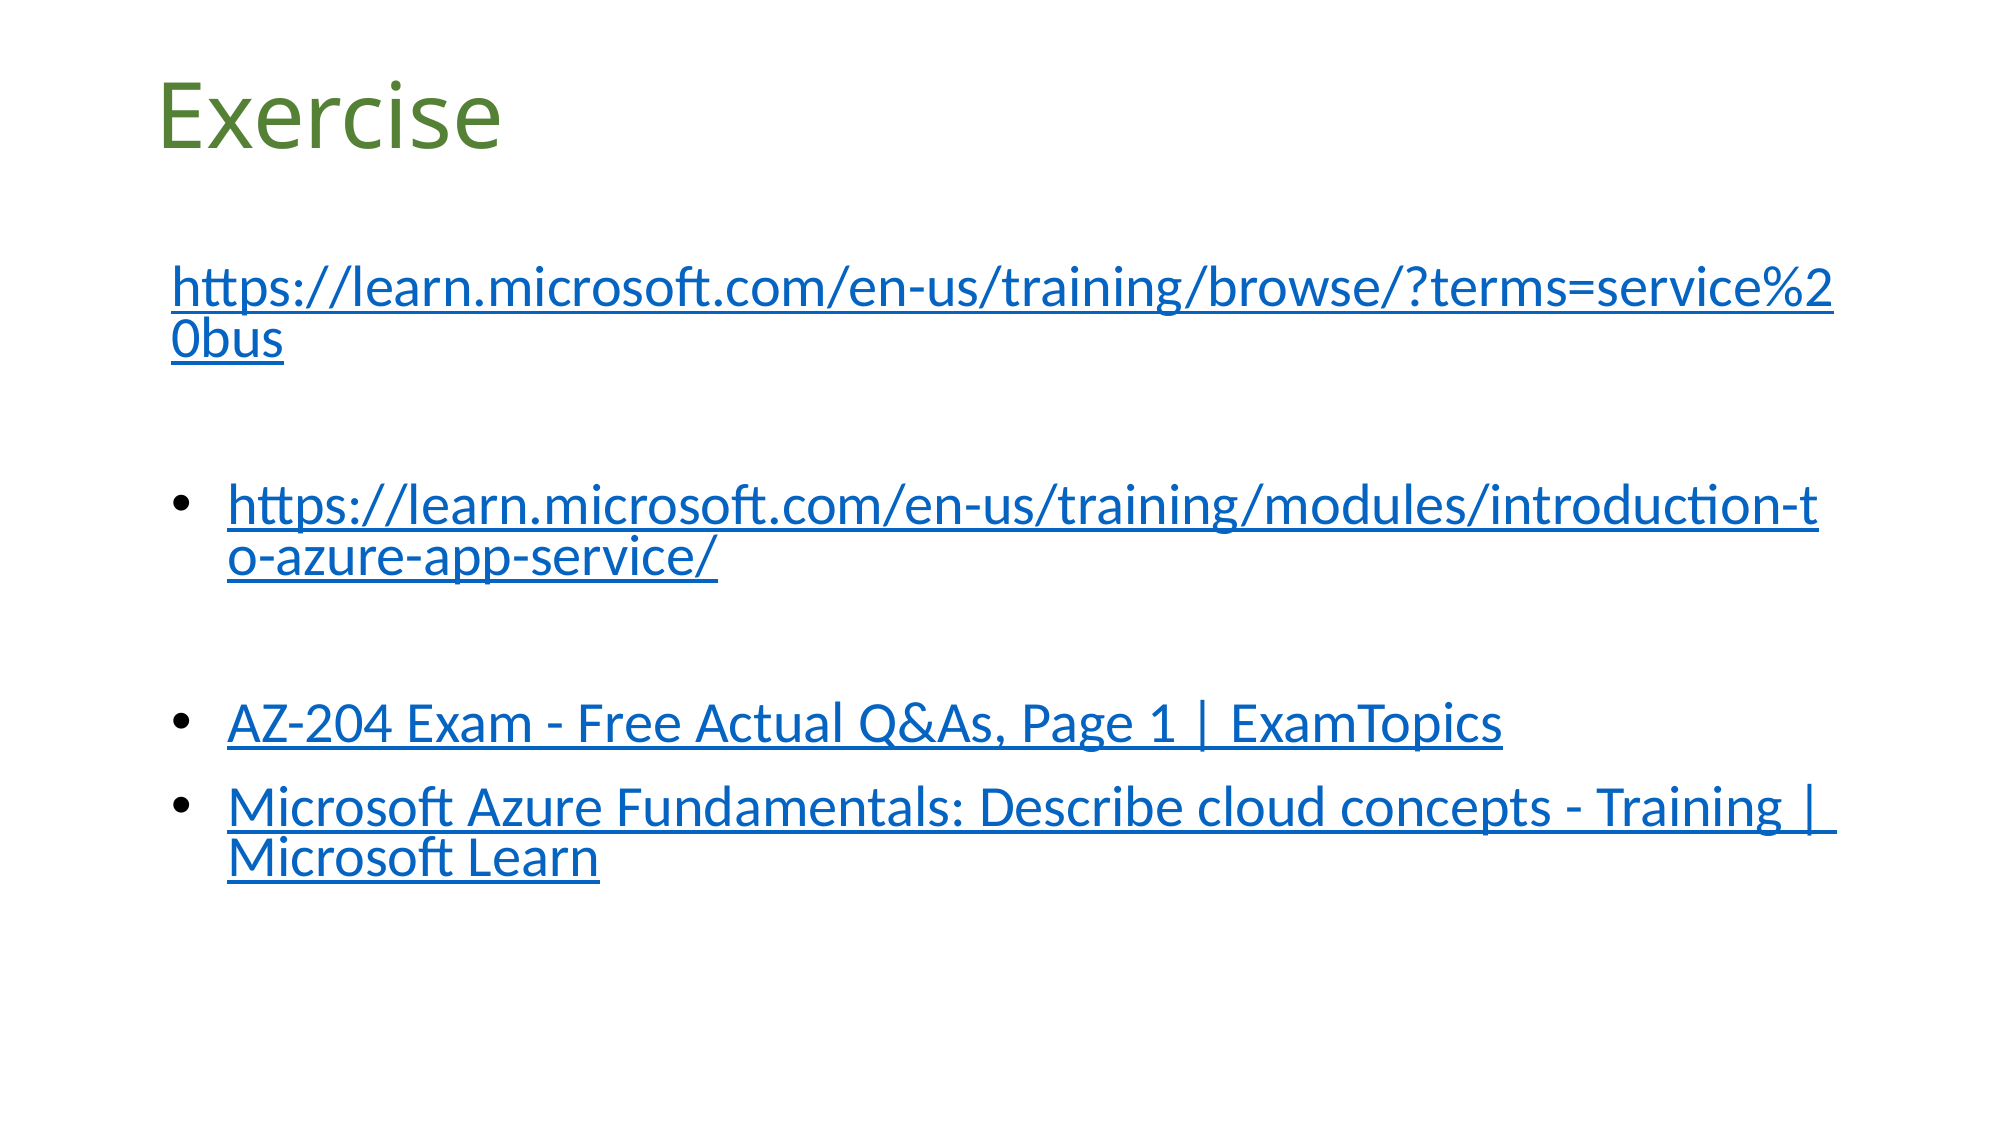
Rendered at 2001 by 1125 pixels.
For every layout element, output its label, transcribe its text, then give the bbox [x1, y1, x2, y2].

list https://learn.microsoft.com/en-us/training/browse/?terms=service%20bus https://learn.microsoft.com/en-us/training/modules/introduction-to-azure-app-service/ AZ-204 Exam - Free Actual Q&As, Page 1 | ExamTopics Microsoft Azure Fundamentals: Describe cloud concepts - Training | Microsoft Learn [137, 248, 1863, 1014]
title Exercise [137, 37, 1863, 200]
